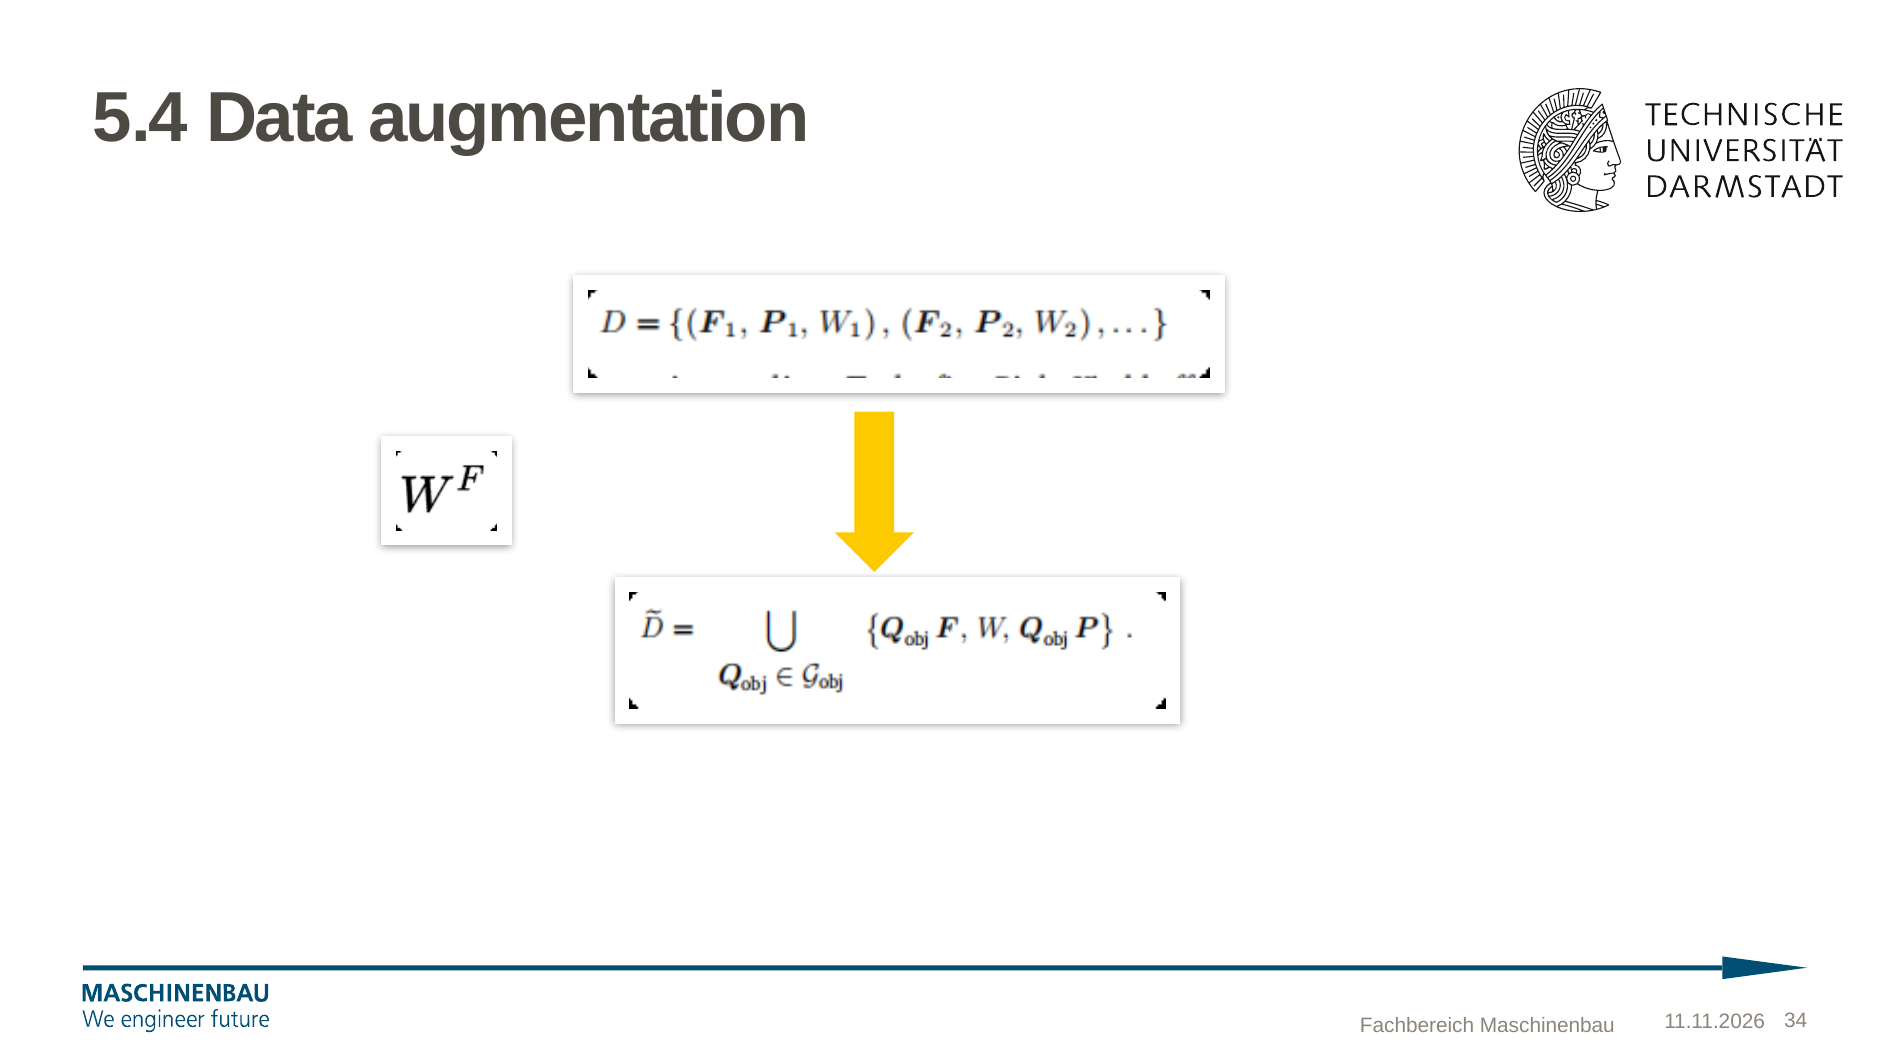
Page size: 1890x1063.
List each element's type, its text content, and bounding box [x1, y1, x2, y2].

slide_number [1639, 973, 1790, 1033]
footer Fachbereich Maschinenbau [288, 973, 1639, 1037]
slide_number 34 [1748, 980, 1808, 1028]
picture [587, 289, 1211, 379]
title 5.4 Data augmentation [92, 70, 1525, 225]
picture [629, 591, 1166, 709]
picture [395, 450, 498, 531]
text_box [832, 410, 917, 574]
